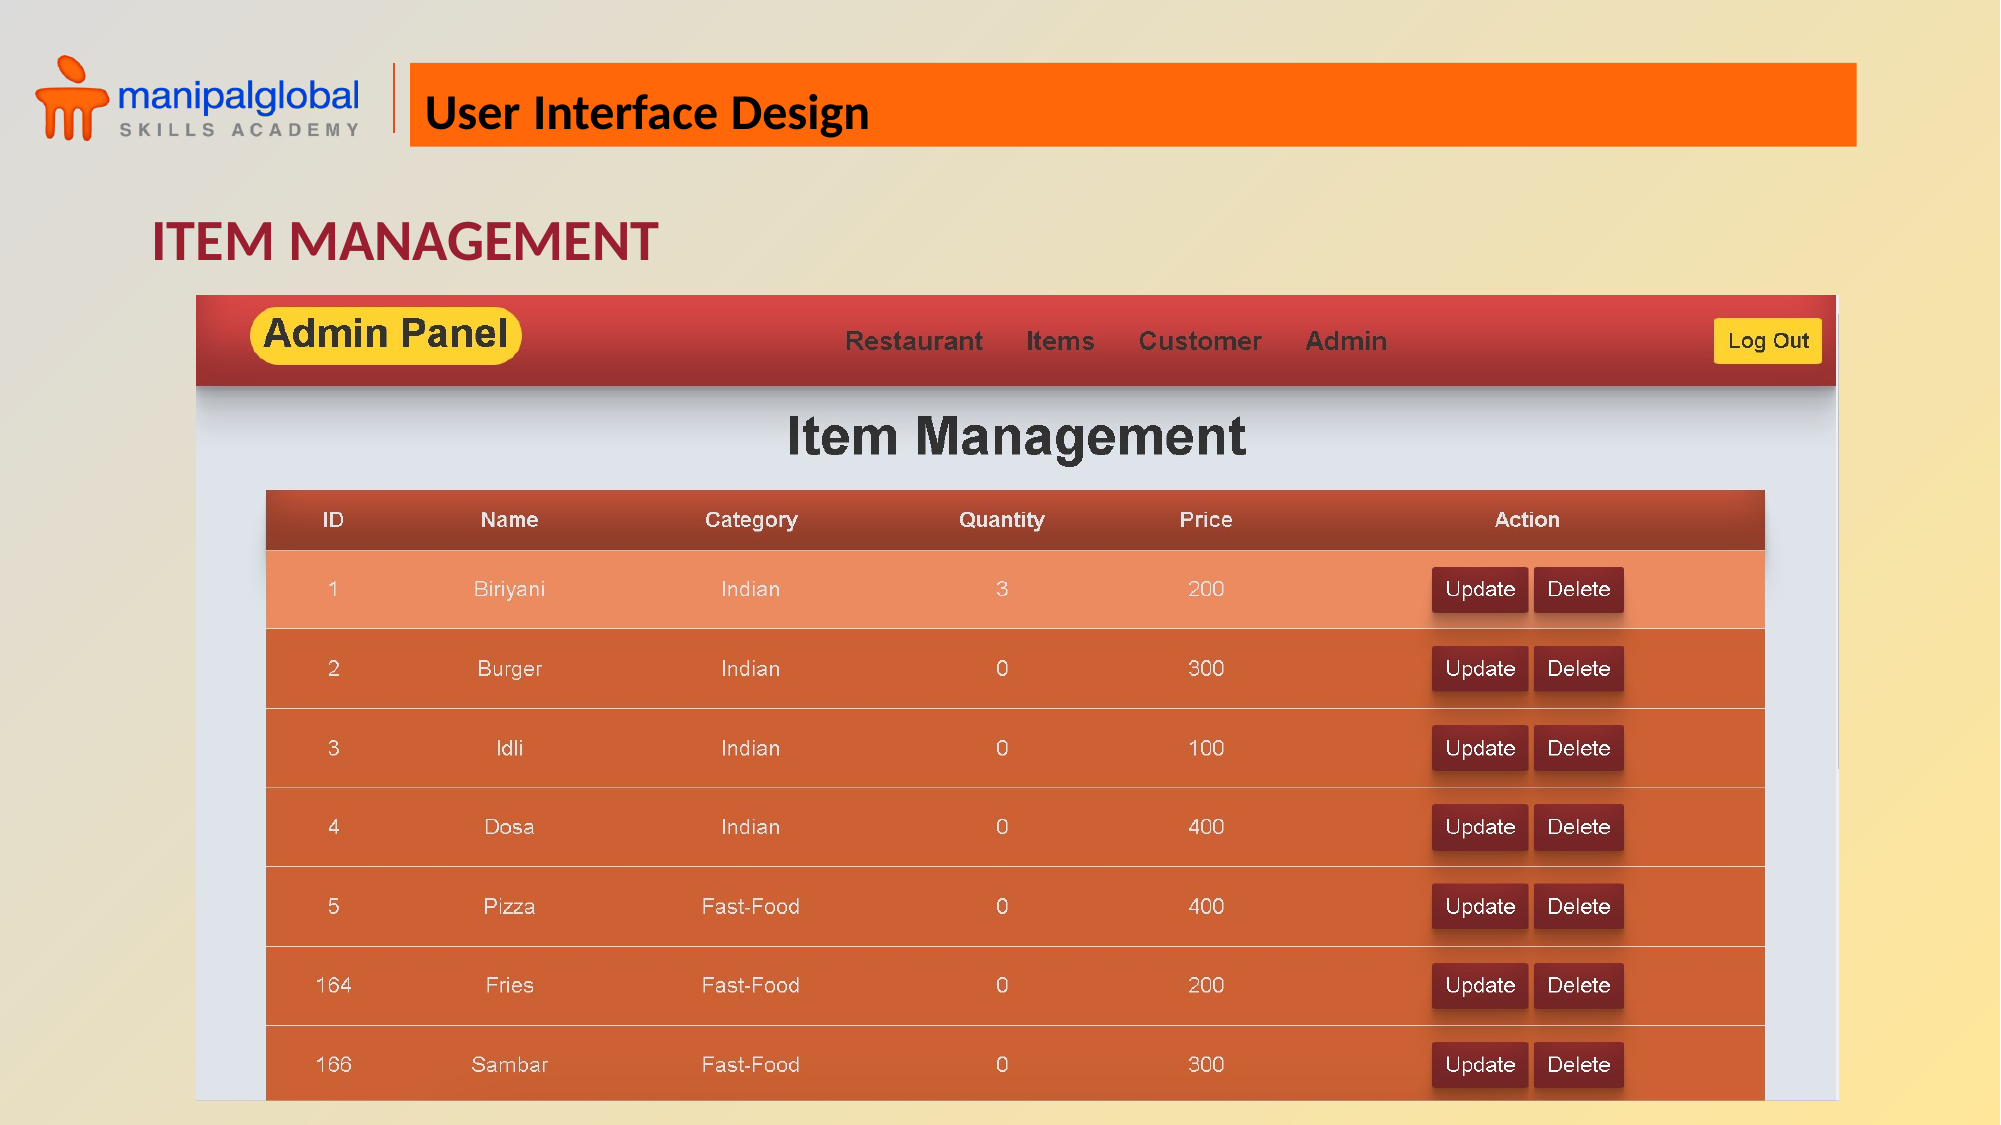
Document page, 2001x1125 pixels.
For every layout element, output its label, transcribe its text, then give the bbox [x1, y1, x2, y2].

picture [196, 295, 1839, 1101]
picture [35, 55, 358, 141]
text_box ITEM MANAGEMENT [136, 184, 962, 280]
text_box User Interface Design [410, 62, 1857, 147]
